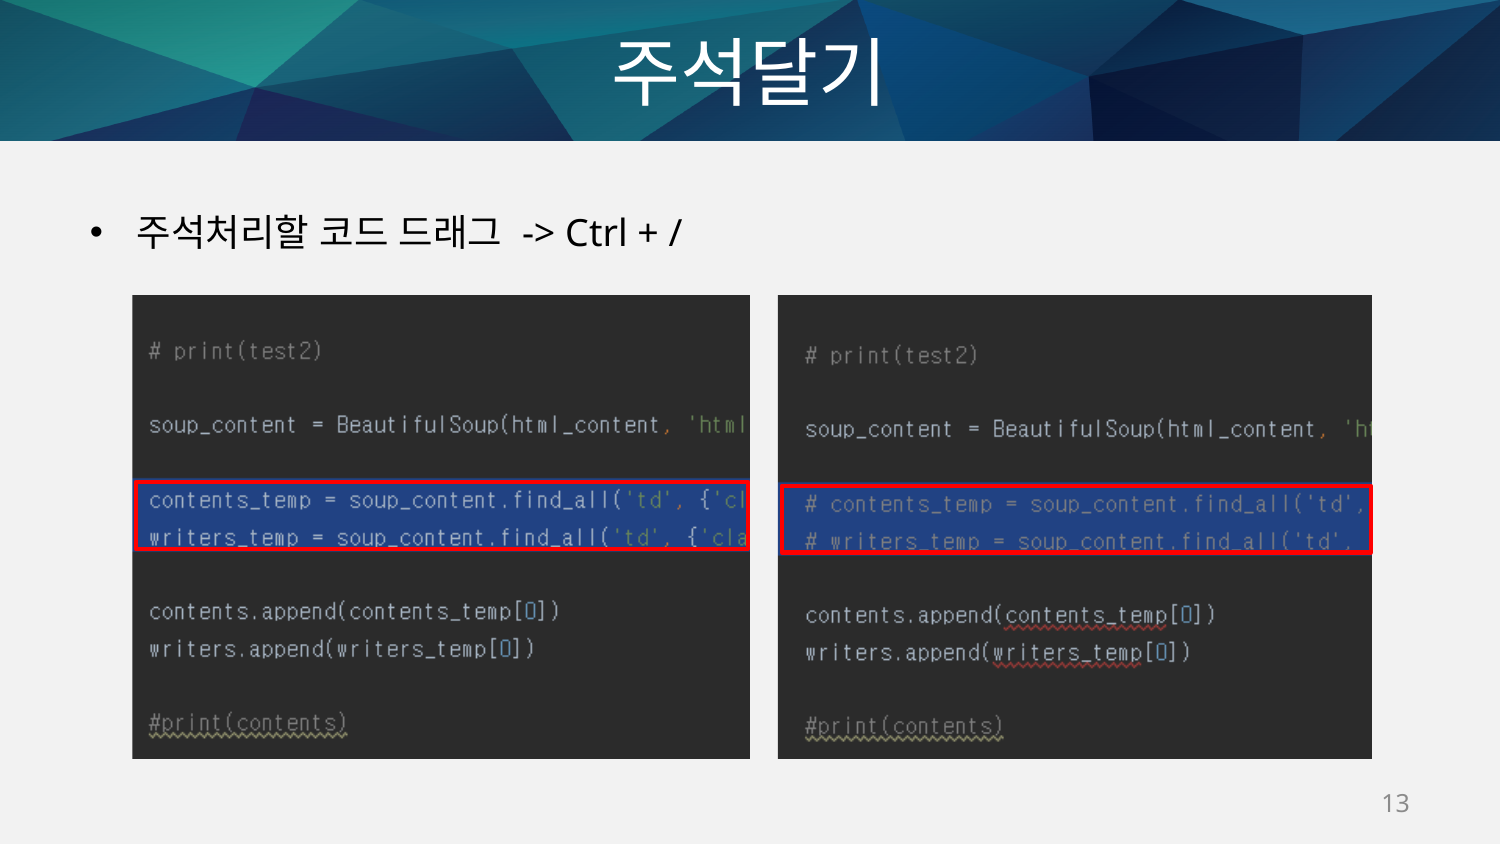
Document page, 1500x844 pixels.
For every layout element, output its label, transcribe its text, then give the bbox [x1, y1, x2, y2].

picture [0, 0, 1500, 141]
text_box 주석처리할 코드 드래그 -> Ctrl + / [75, 178, 1188, 262]
slide_number 13 [1074, 782, 1425, 827]
picture [777, 295, 1373, 759]
picture [132, 295, 751, 759]
